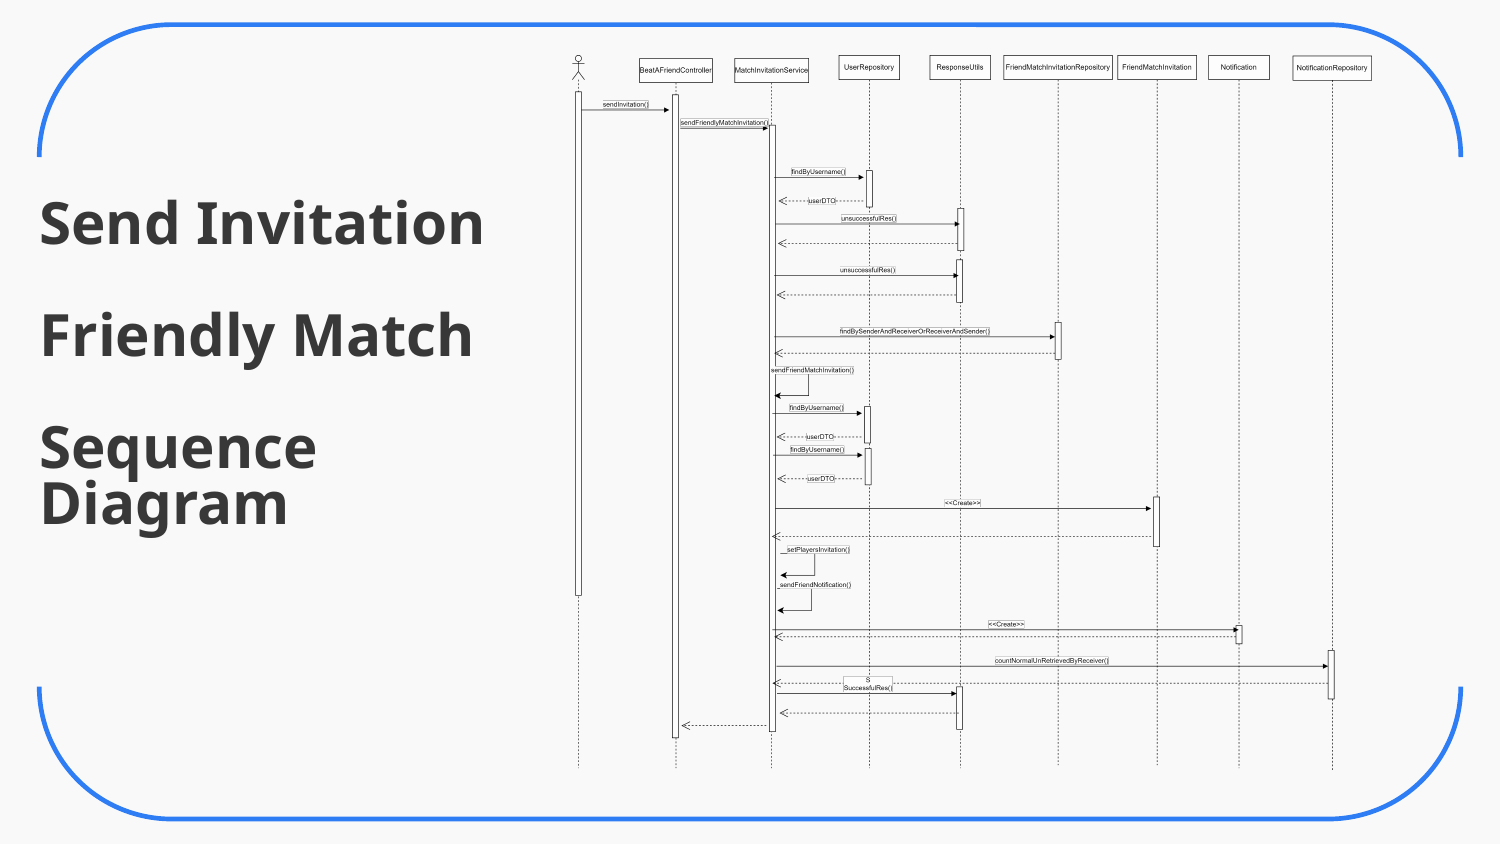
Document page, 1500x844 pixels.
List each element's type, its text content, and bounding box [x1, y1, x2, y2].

picture [571, 55, 1372, 772]
title Send Invitation Friendly Match Sequence Diagram [24, 142, 566, 551]
